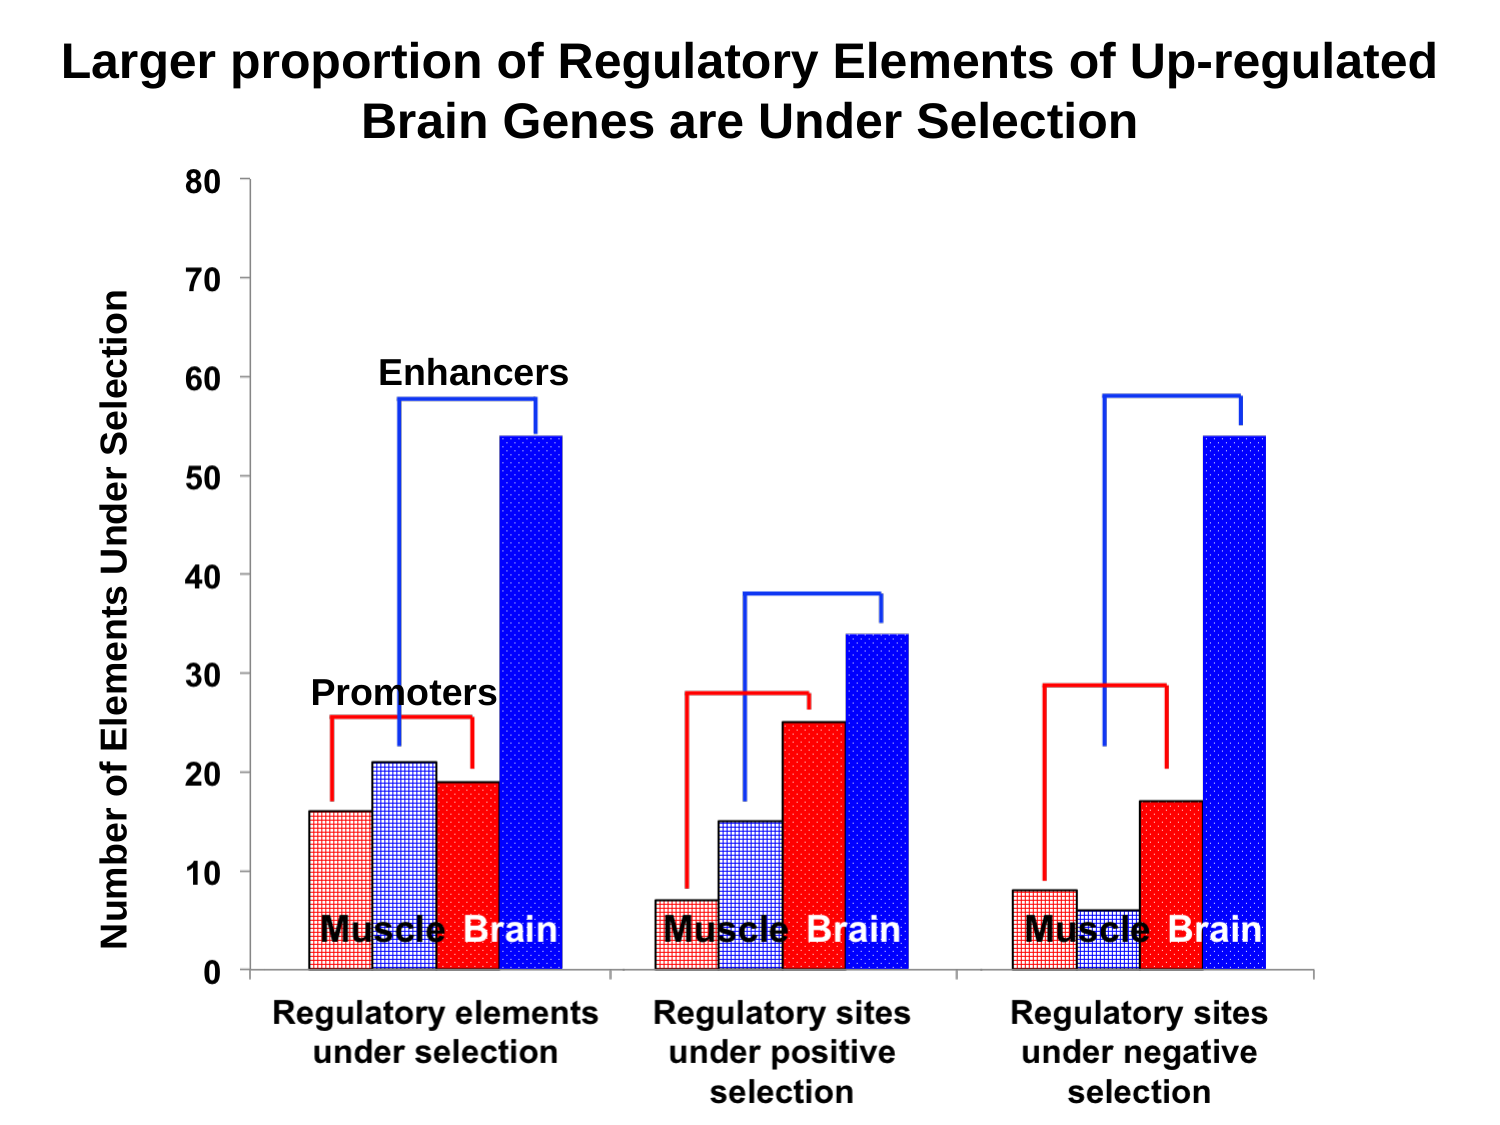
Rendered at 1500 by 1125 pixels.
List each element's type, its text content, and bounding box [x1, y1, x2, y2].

text_box Number of Elements Under Selection [81, 274, 142, 965]
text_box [159, 139, 621, 1125]
title Larger proportion of Regulatory Elements of Up-regulated Brain Genes are Under Selection [0, 0, 1500, 183]
picture [622, 139, 1341, 1125]
